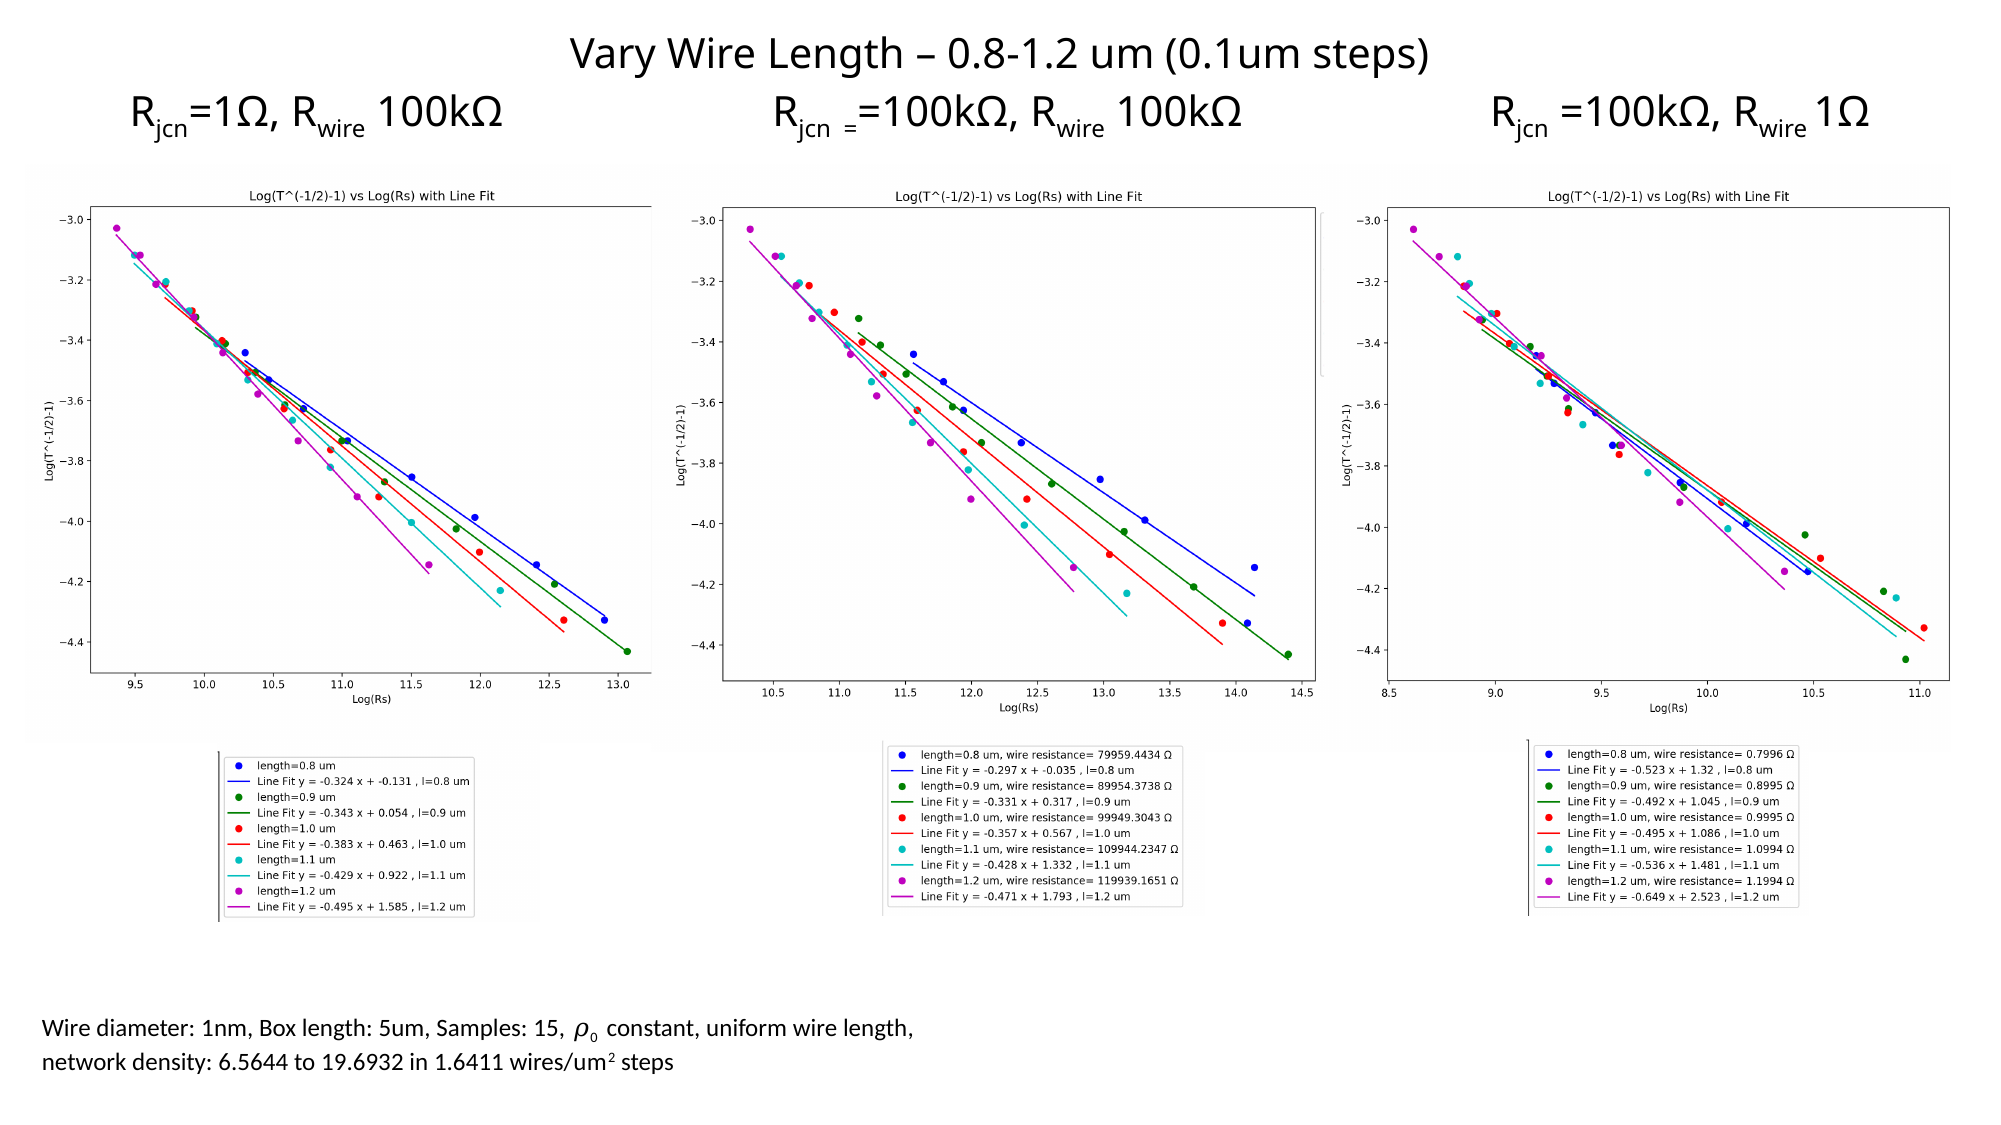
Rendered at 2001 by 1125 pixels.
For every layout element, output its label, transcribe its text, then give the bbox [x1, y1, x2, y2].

text_box Wire diameter: 1nm, Box length: 5um, Samples: 15, 𝜌0 constant, uniform wire length, network density: 6.5644 to 19.6932 in 1.6411 wires/um2 steps [27, 1003, 935, 1125]
picture [25, 164, 1951, 922]
text_box Vary Wire Length – 0.8-1.2 um (0.1um steps) [529, 19, 1470, 85]
